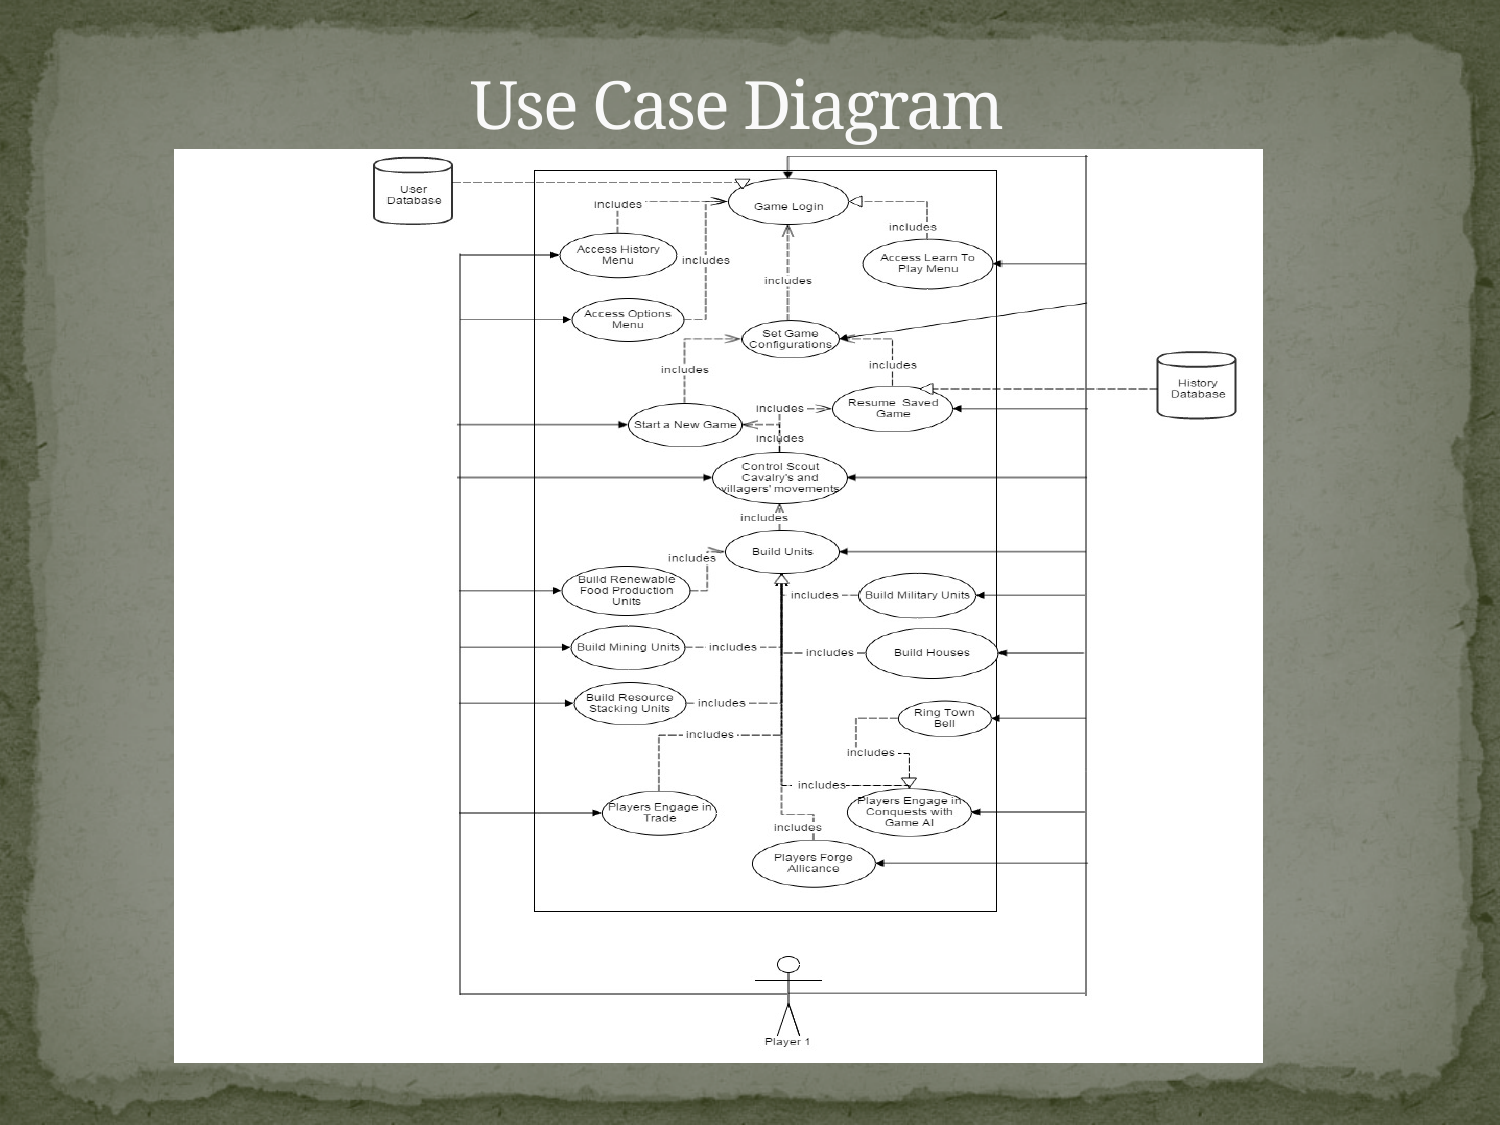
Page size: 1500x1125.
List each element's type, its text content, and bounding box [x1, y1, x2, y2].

title Use Case Diagram [62, 49, 1413, 150]
picture [174, 149, 1263, 1063]
